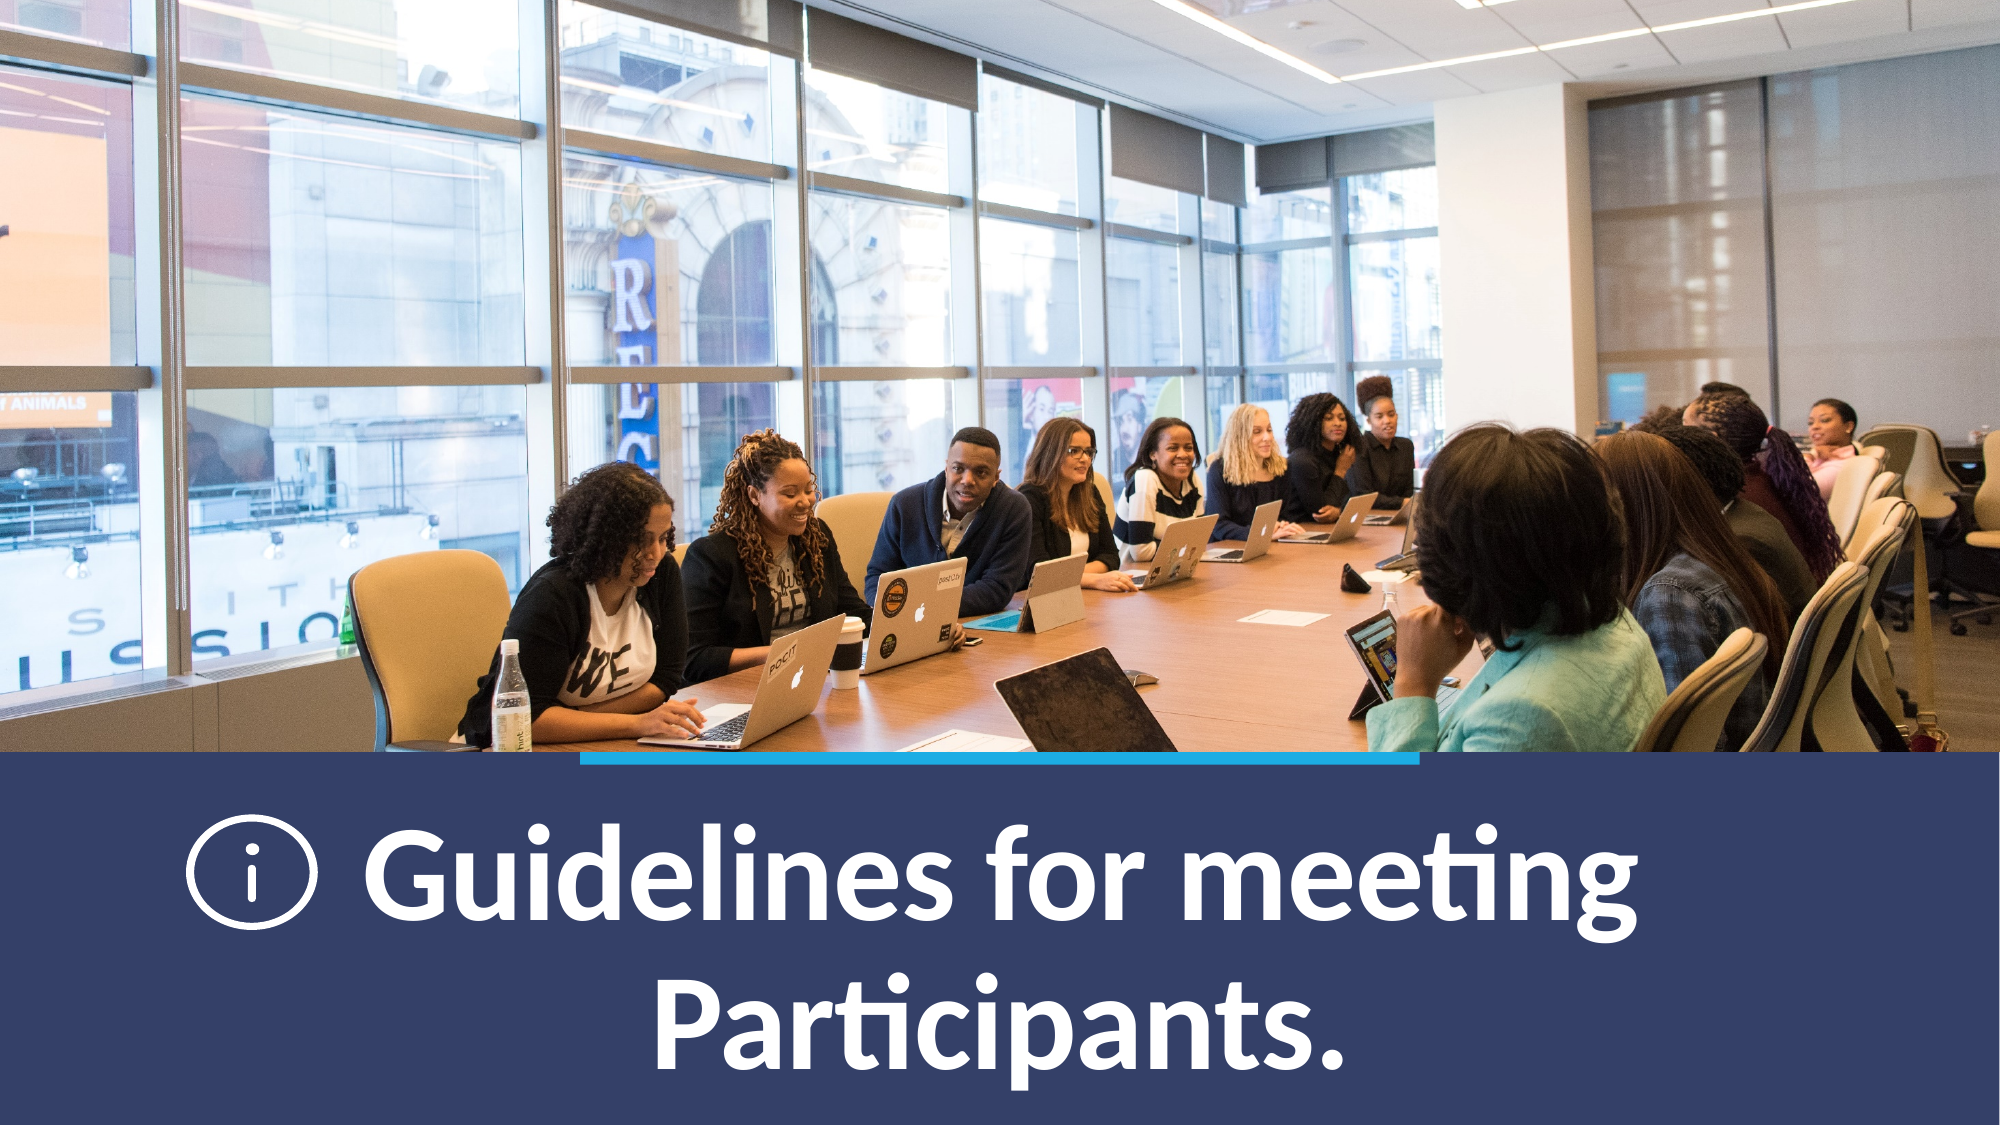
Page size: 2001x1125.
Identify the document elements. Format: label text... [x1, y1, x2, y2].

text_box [185, 813, 319, 931]
title Guidelines for meeting Participants. [170, 792, 1832, 1099]
picture [0, 0, 2000, 752]
